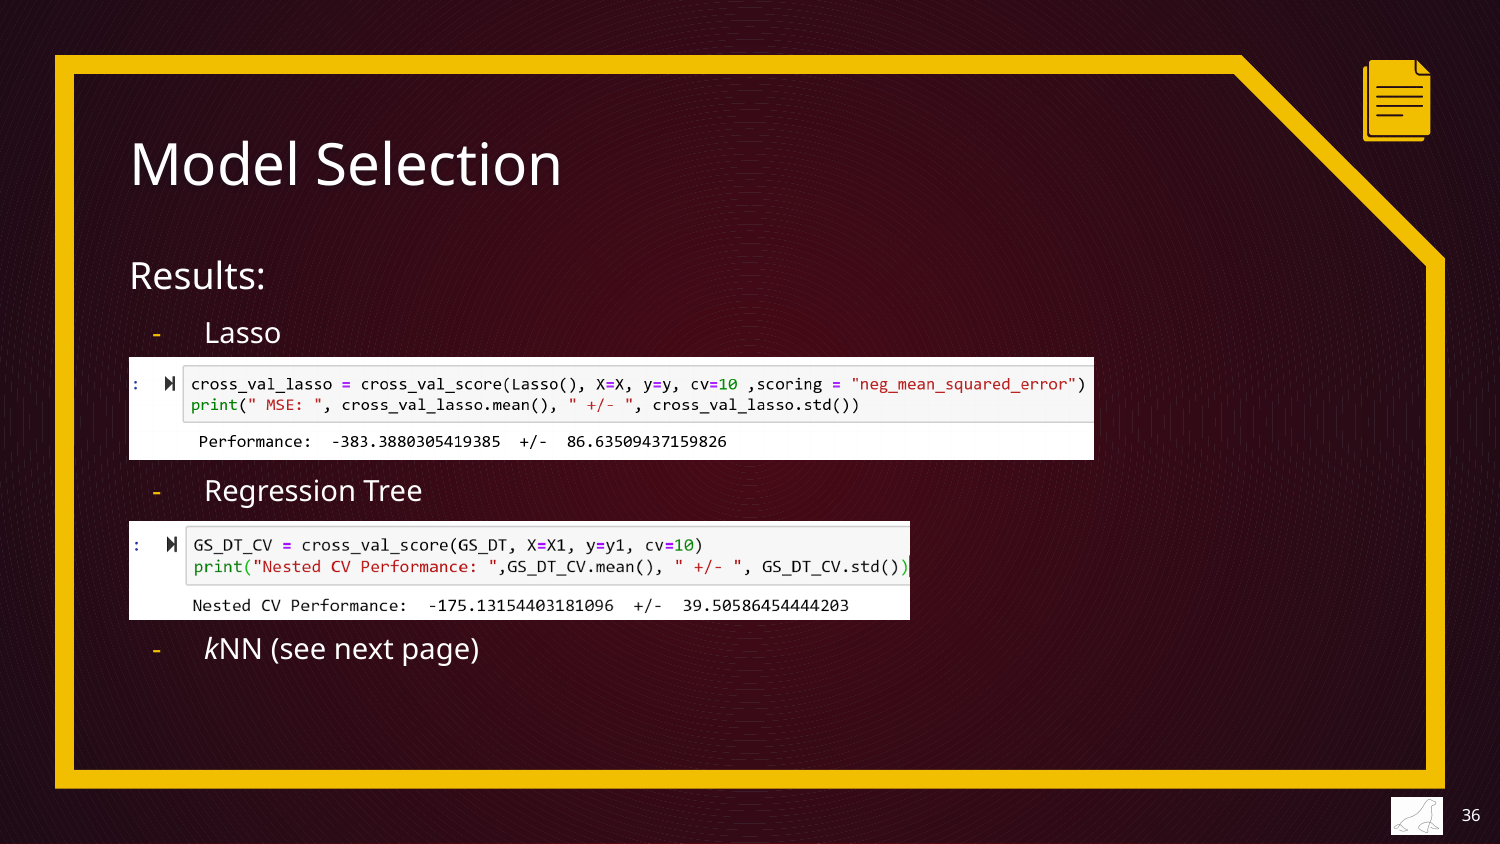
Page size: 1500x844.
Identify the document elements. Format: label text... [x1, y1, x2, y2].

title Model Selection [129, 117, 1232, 197]
text_box 36 [1442, 789, 1500, 844]
list Results: Lasso Regression Tree kNN (see next page) [129, 245, 1232, 714]
picture [1391, 797, 1443, 836]
picture [128, 357, 1095, 460]
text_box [1362, 59, 1431, 142]
picture [128, 521, 911, 620]
